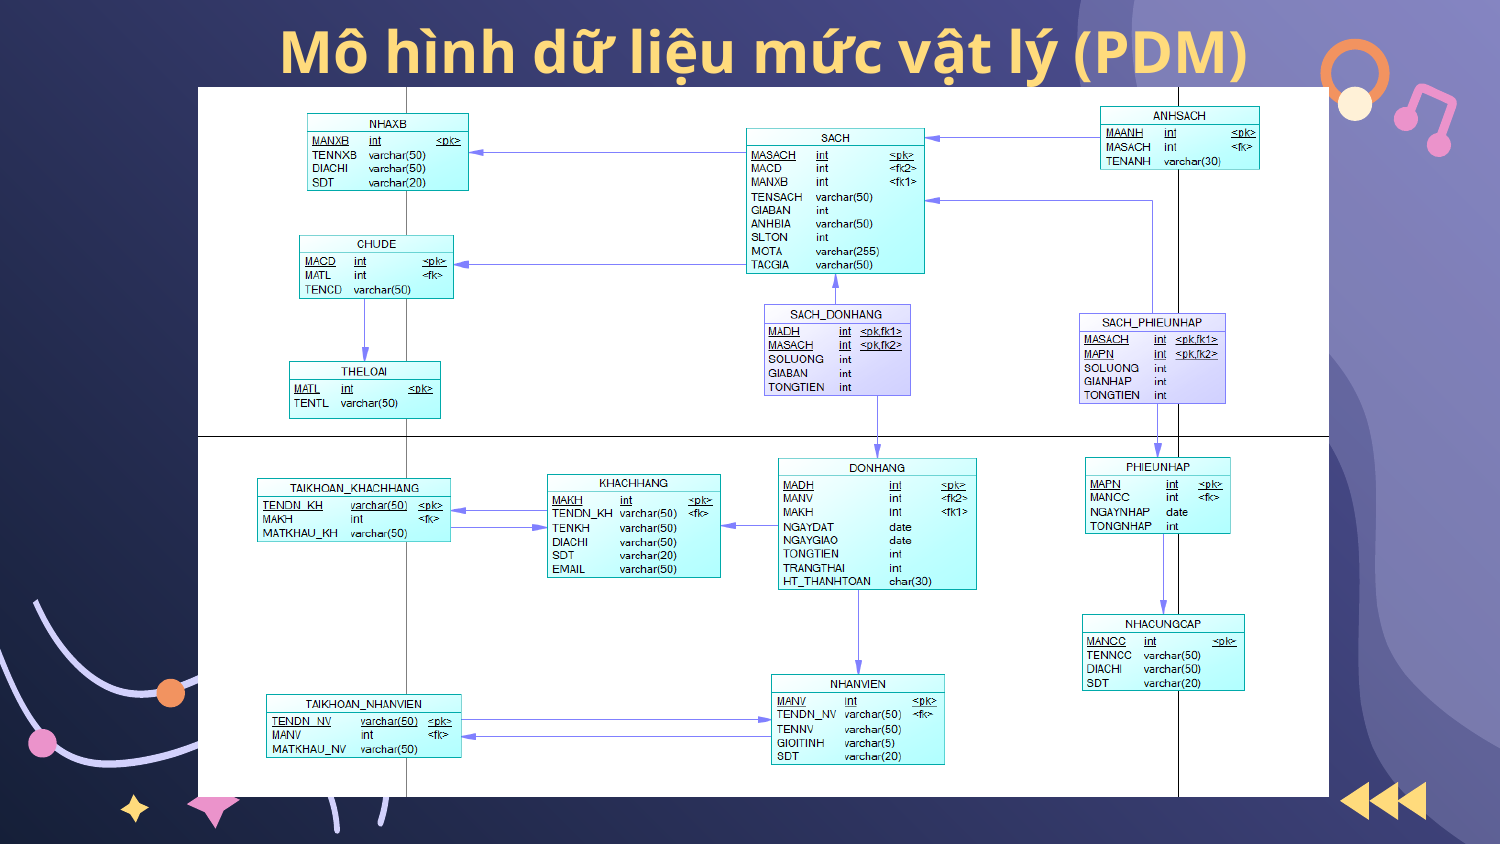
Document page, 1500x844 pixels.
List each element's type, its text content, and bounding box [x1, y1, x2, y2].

picture [197, 87, 1329, 798]
title Mô hình dữ liệu mức vật lý (PDM) [104, 0, 1423, 88]
